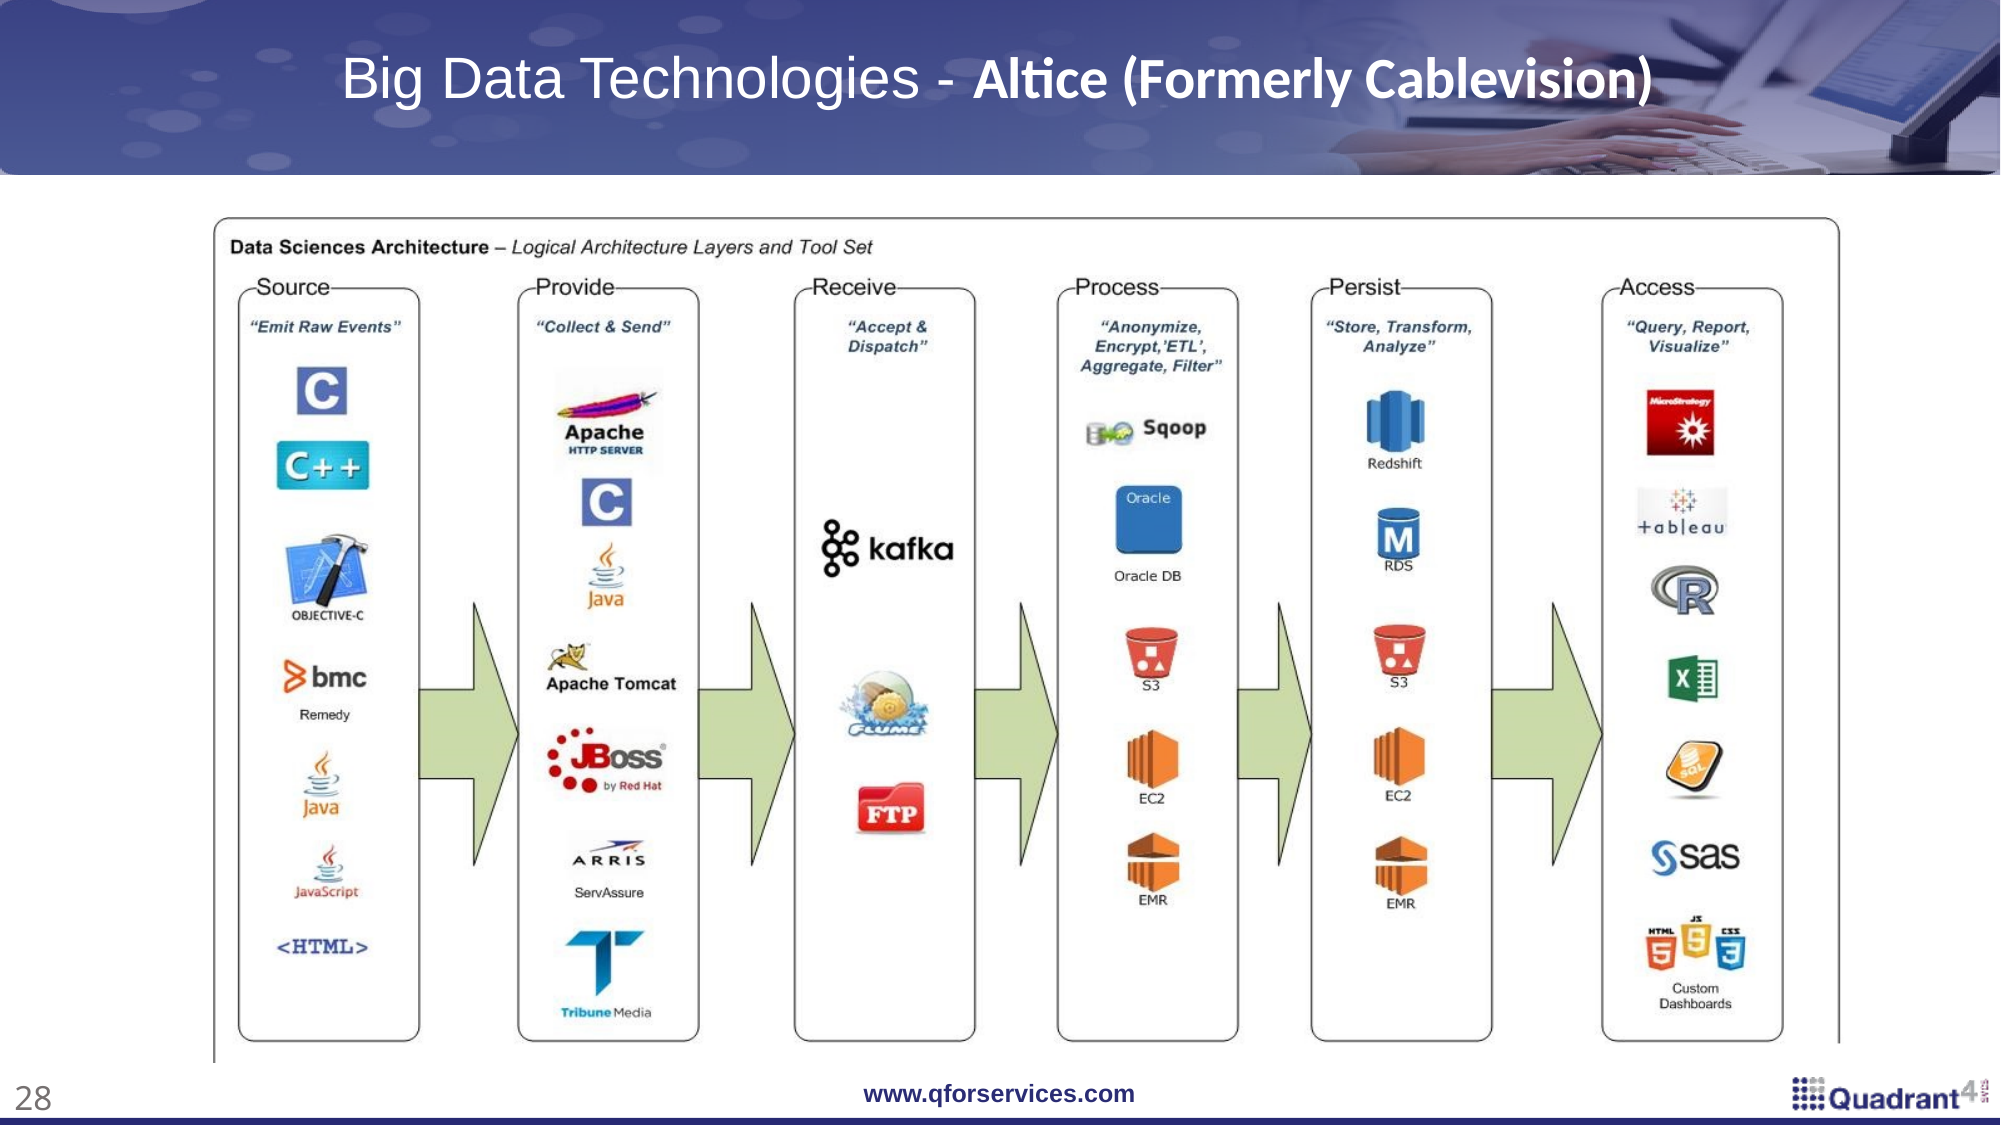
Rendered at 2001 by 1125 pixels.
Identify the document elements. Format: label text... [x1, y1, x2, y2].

picture [1790, 1076, 1990, 1112]
text_box Big Data Technologies - Altice (Formerly Cablevision) [326, 32, 1879, 136]
picture [213, 217, 1844, 1063]
